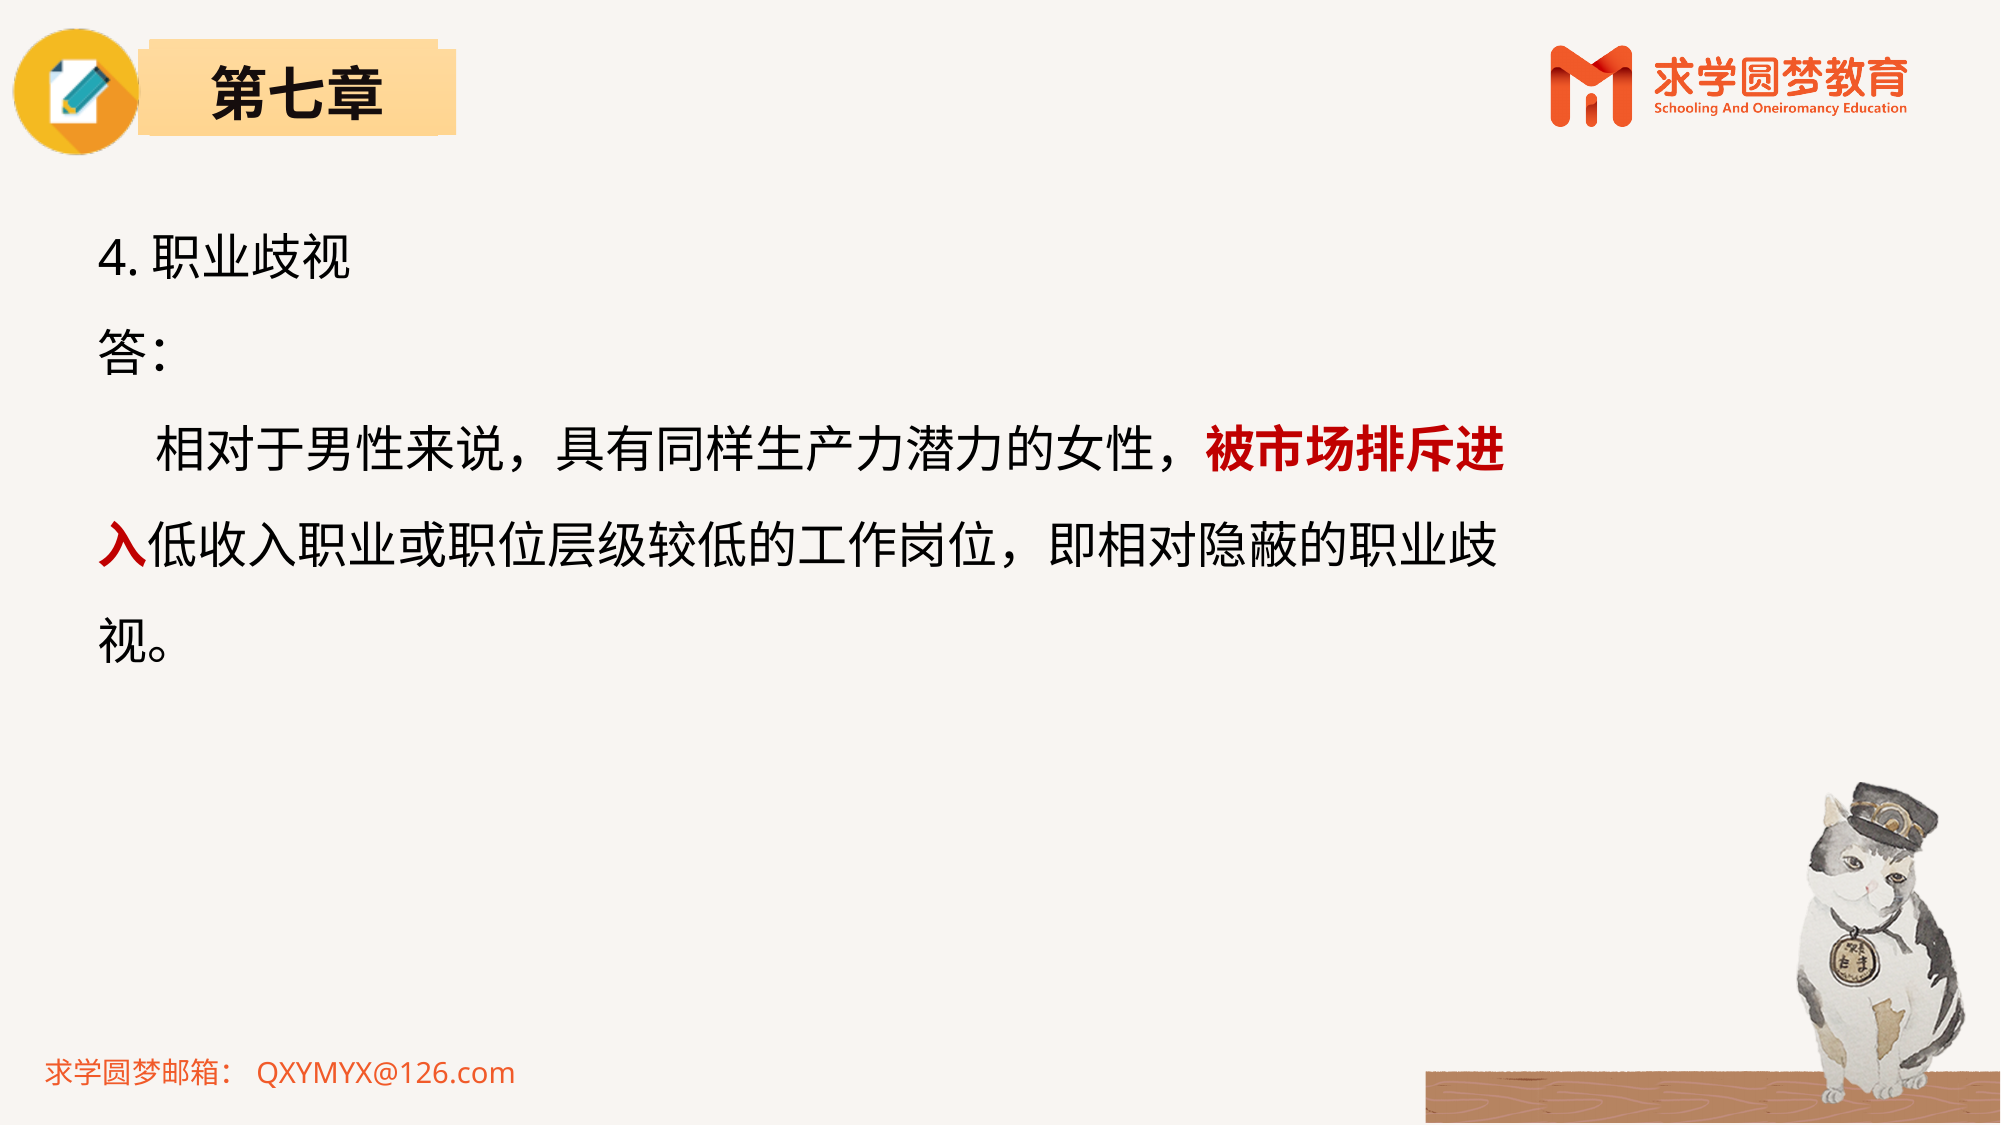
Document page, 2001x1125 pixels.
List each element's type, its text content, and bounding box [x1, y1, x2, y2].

picture [0, 12, 150, 163]
text_box 4.职业歧视 答： 相对于男性来说，具有同样生产力潜力的女性，被市场排斥进入低收入职业或职位层级较低的工作岗位，即相对隐蔽的职业歧视。 [83, 182, 1521, 677]
picture [1425, 490, 2001, 1123]
picture [1540, 38, 1925, 132]
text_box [150, 39, 457, 136]
